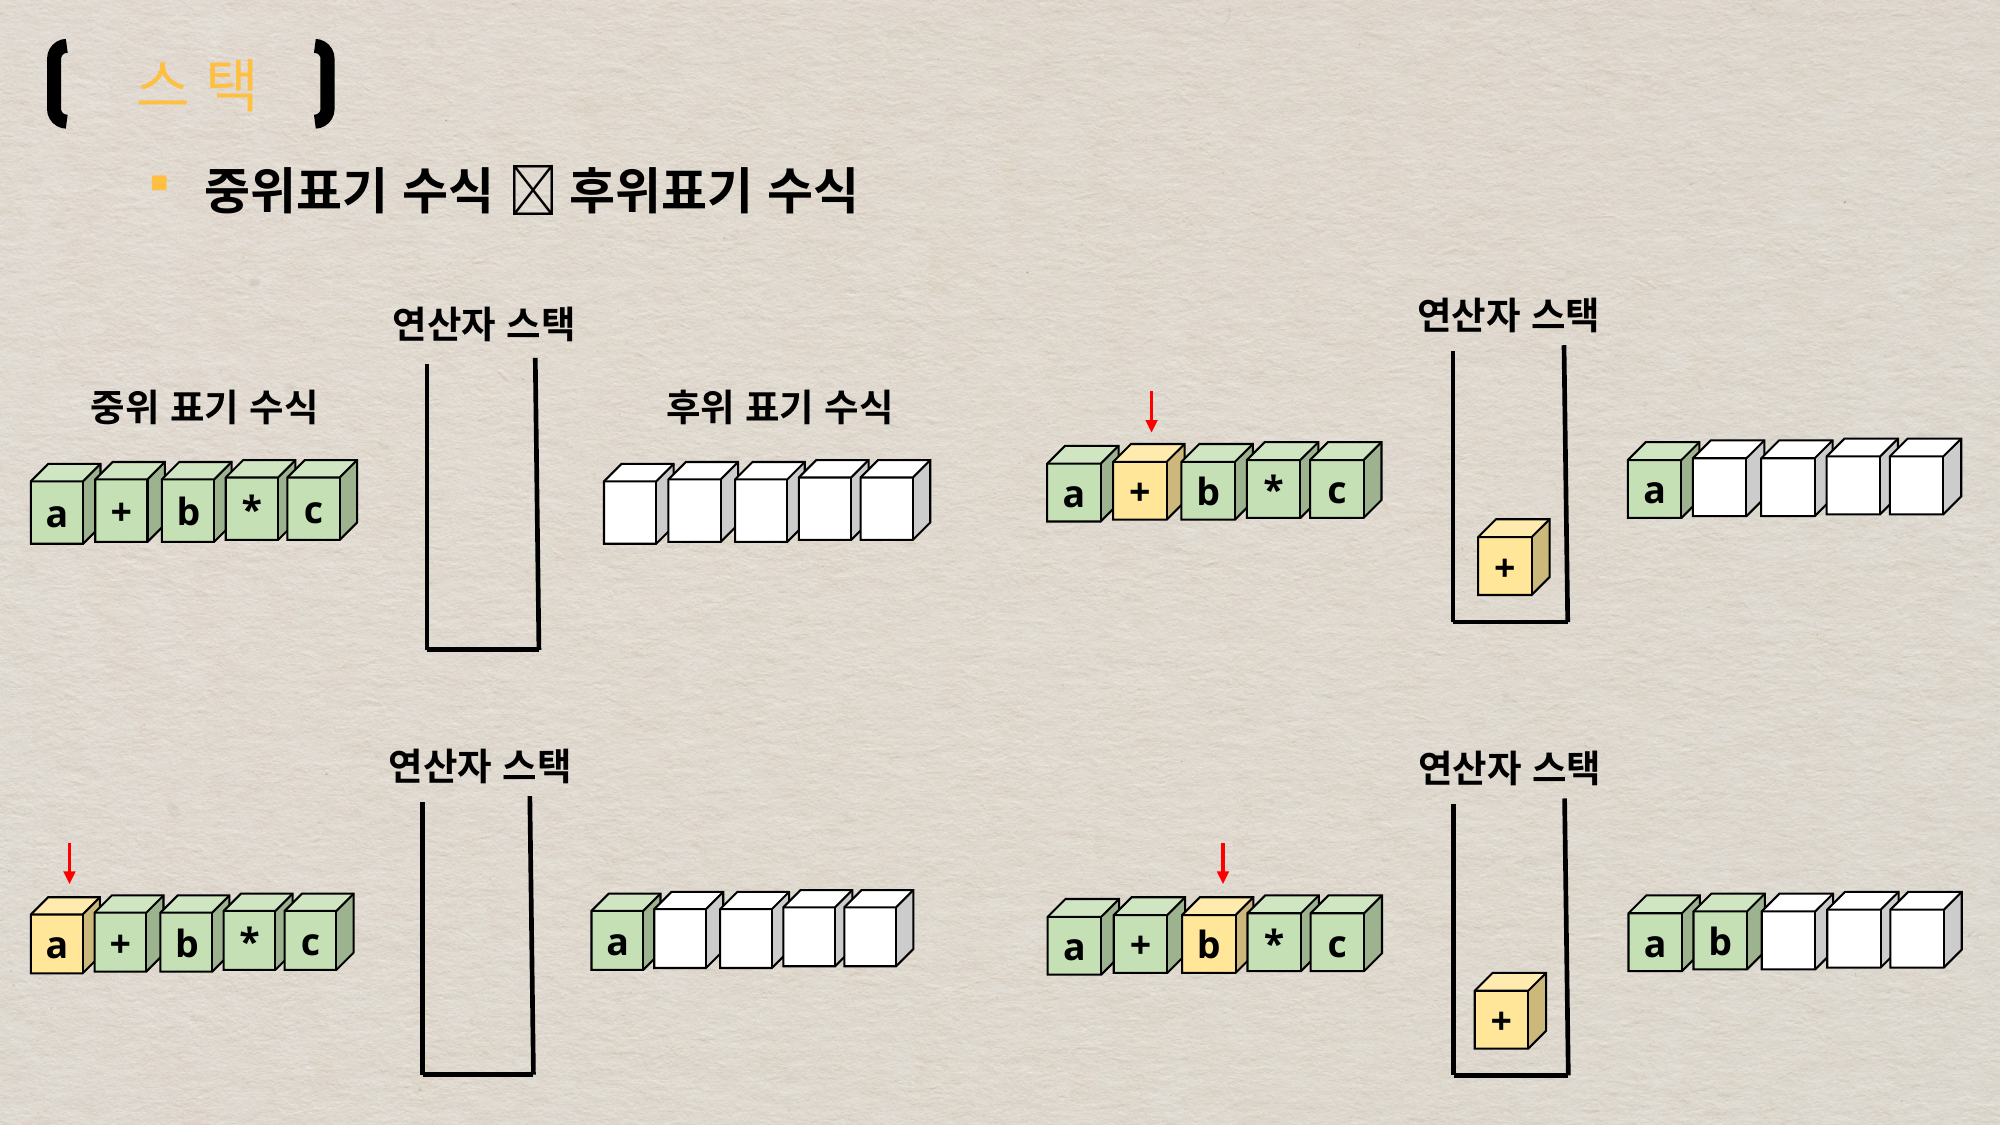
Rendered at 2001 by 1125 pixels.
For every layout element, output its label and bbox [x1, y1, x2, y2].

text_box [30, 294, 1051, 650]
picture [0, 0, 2000, 1125]
text_box [1047, 284, 1962, 623]
text_box [1047, 737, 1962, 1076]
text_box [30, 735, 914, 1075]
